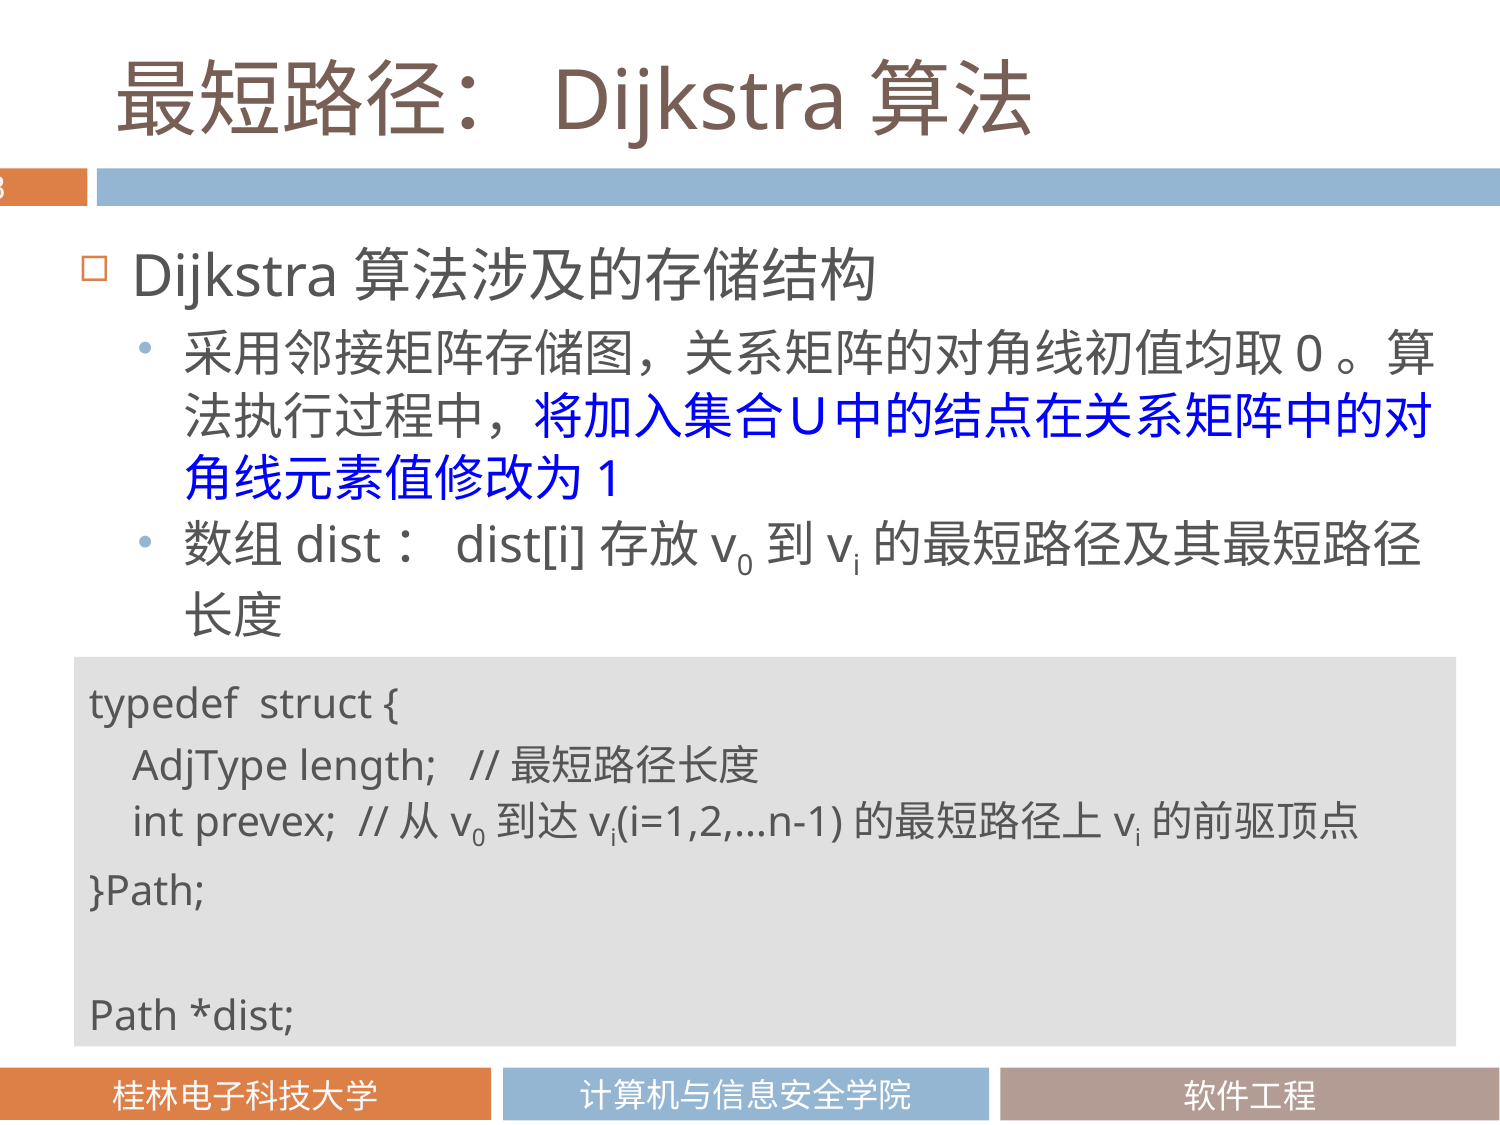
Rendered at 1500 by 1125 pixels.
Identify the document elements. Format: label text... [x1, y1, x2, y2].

list Dijkstra算法涉及的存储结构 采用邻接矩阵存储图，关系矩阵的对角线初值均取0。算法执行过程中，将加入集合Ｕ中的结点在关系矩阵中的对角线元素值修改为1 数组dist：dist[i]存放v0到vi的最短路径及其最短路径长度 [63, 237, 1467, 610]
text_box typedef struct { AdjType length; //最短路径长度 int prevex; //从v0到达vi(i=1,2,…n-1)的最短路径上vi的前驱顶点 }Path; Path *dist; [74, 656, 1457, 1047]
title 最短路径：Dijkstra算法 [99, 37, 1438, 155]
